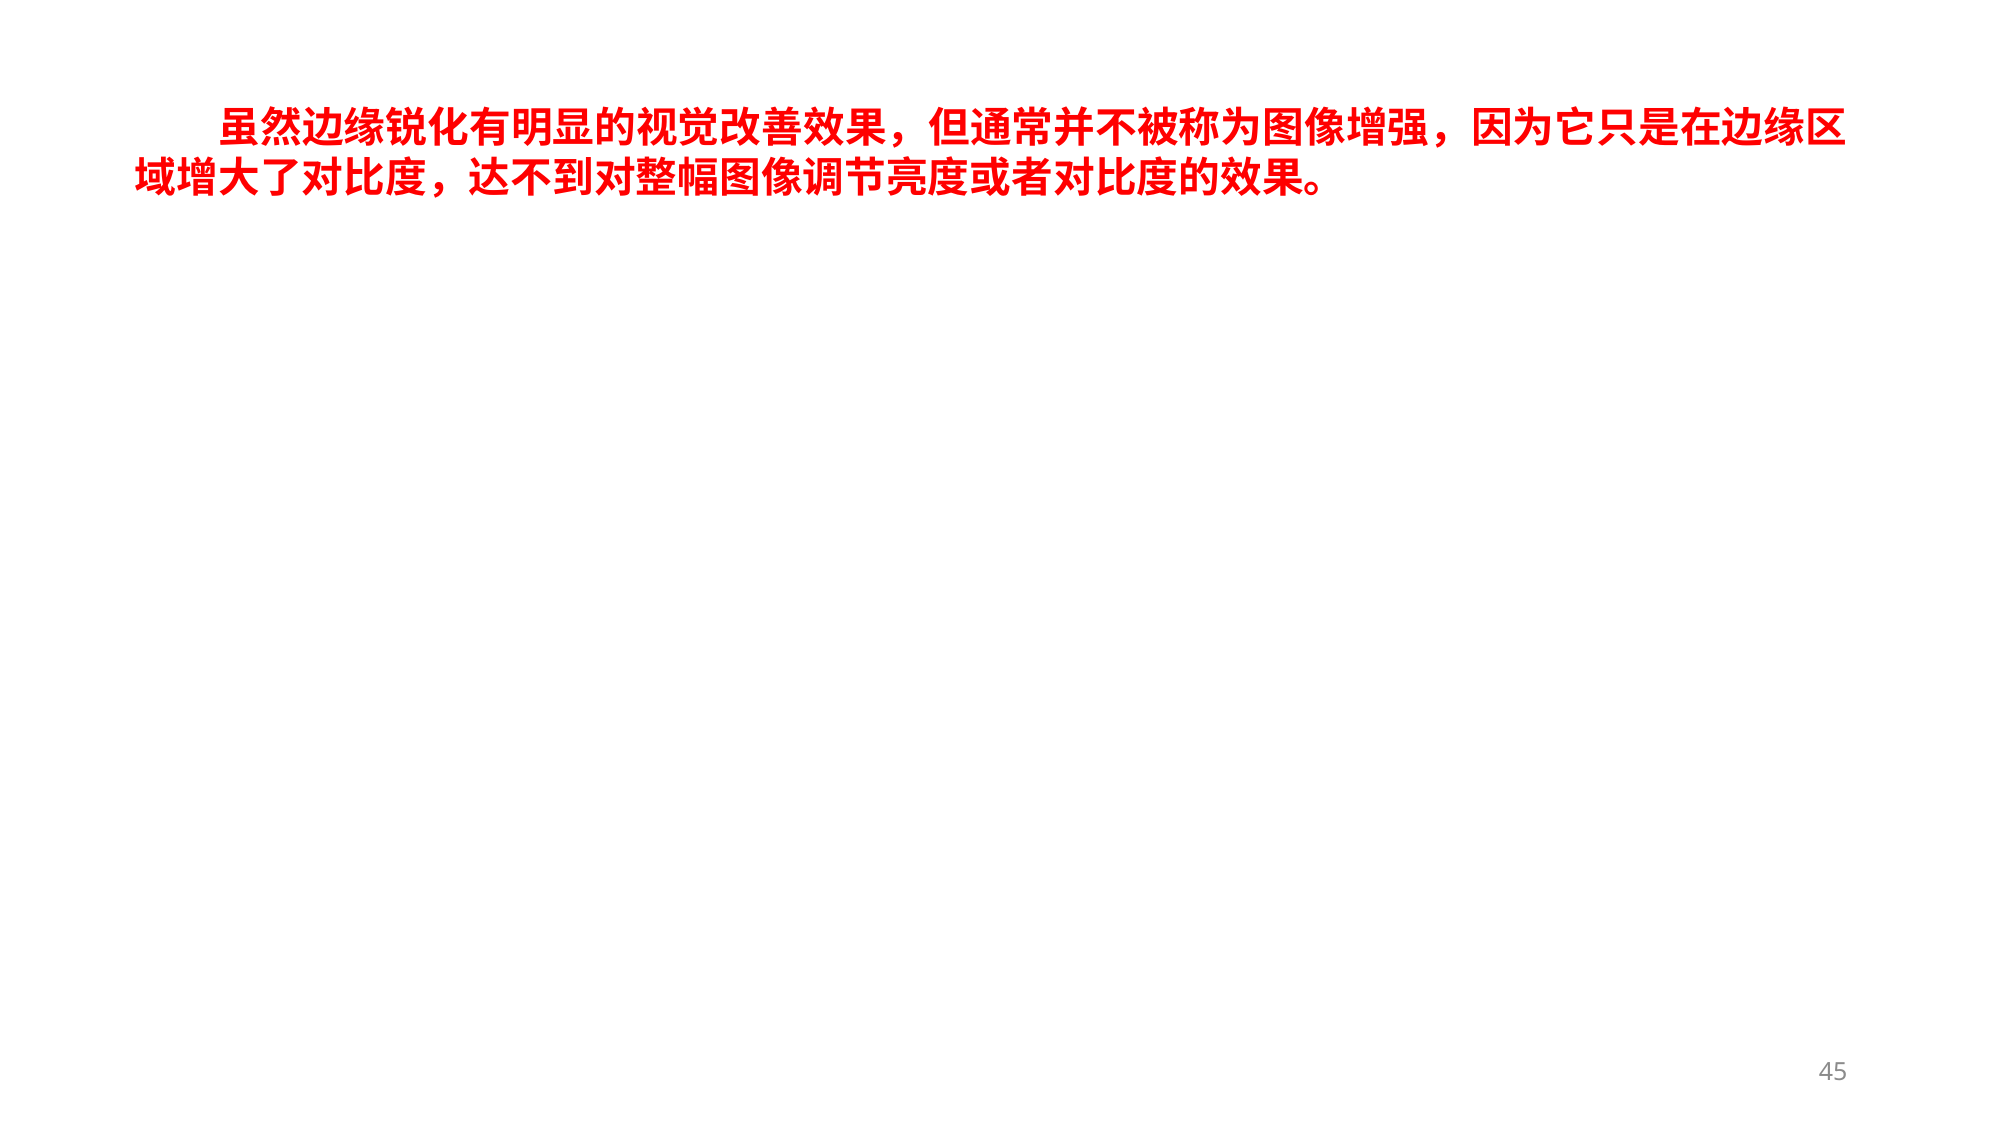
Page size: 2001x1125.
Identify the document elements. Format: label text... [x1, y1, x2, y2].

slide_number 45 [1412, 1042, 1863, 1103]
text_box 虽然边缘锐化有明显的视觉改善效果，但通常并不被称为图像增强，因为它只是在边缘区域增大了对比度，达不到对整幅图像调节亮度或者对比度的效果。 [119, 93, 1881, 208]
